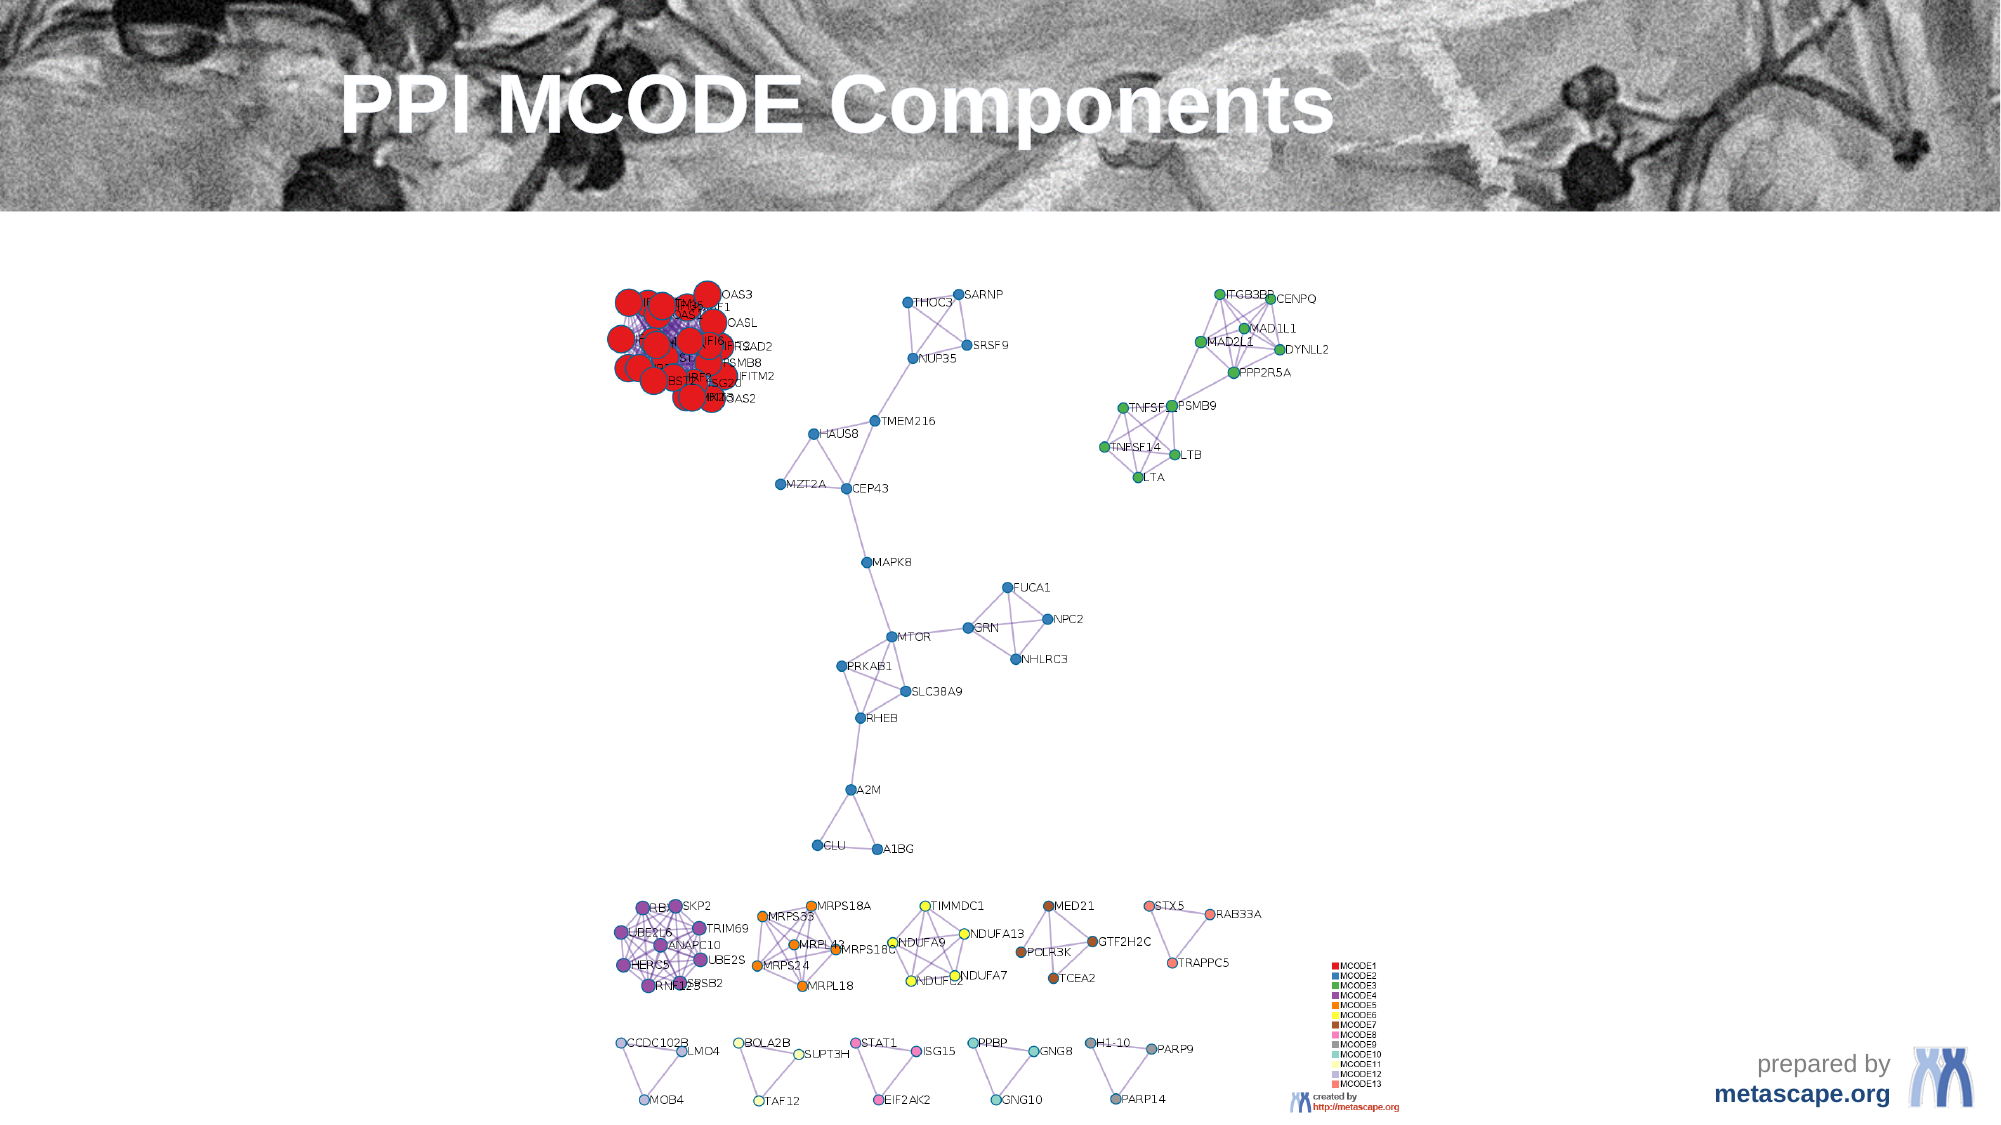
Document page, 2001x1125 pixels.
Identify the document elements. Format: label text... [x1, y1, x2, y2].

title PPI MCODE Components [323, 11, 1501, 187]
picture [0, 0, 2001, 1125]
